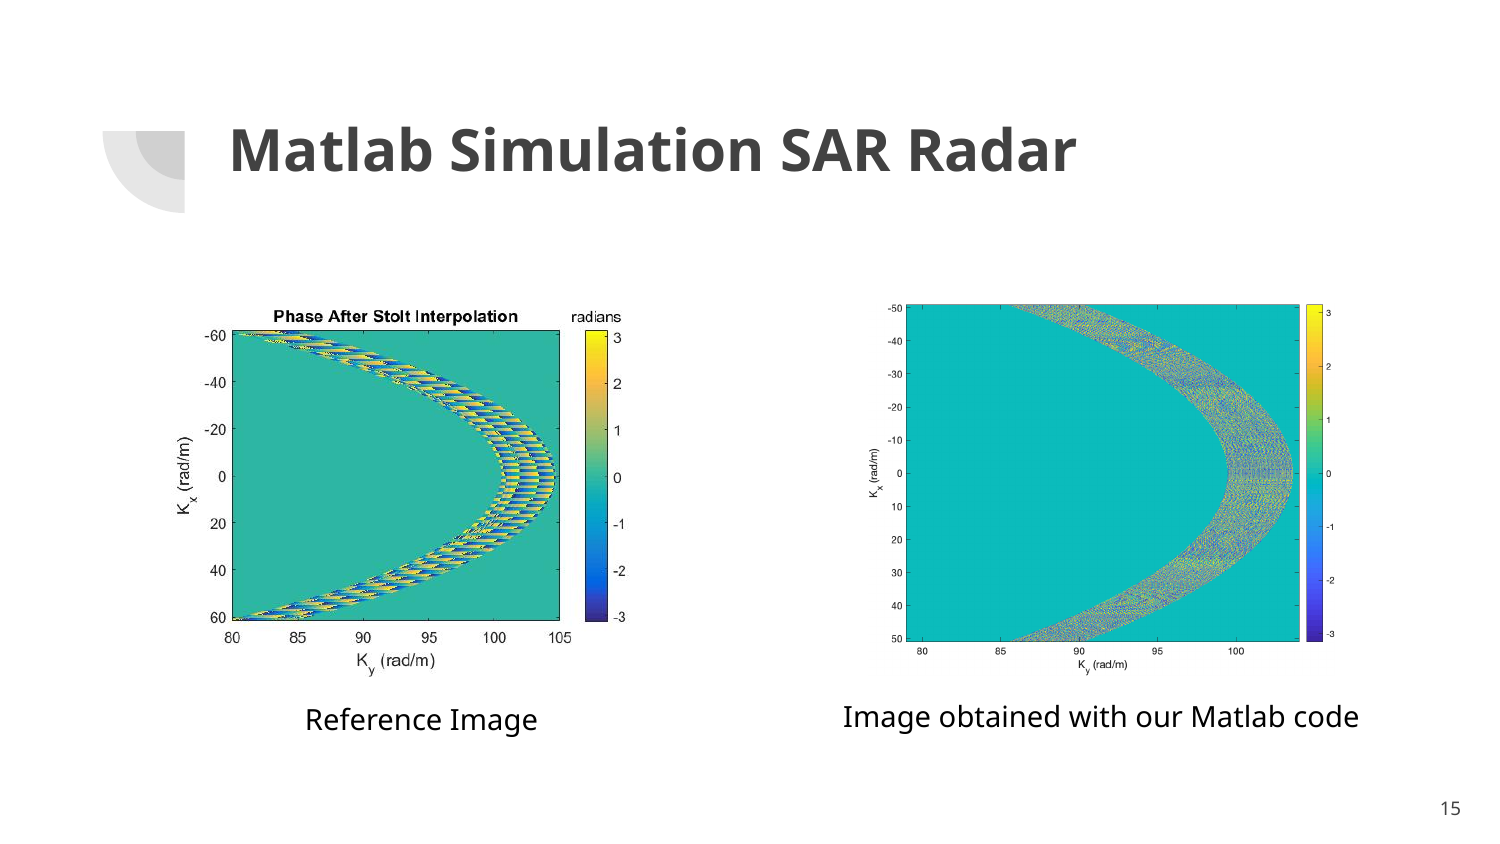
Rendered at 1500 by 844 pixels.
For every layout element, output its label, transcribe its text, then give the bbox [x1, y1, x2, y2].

text_box Reference Image [180, 686, 663, 738]
slide_number ‹#› [1386, 777, 1477, 842]
picture [868, 303, 1335, 676]
picture [171, 302, 672, 678]
text_box Image obtained with our Matlab code [828, 683, 1392, 740]
title Matlab Simulation SAR Radar [213, 98, 1368, 263]
